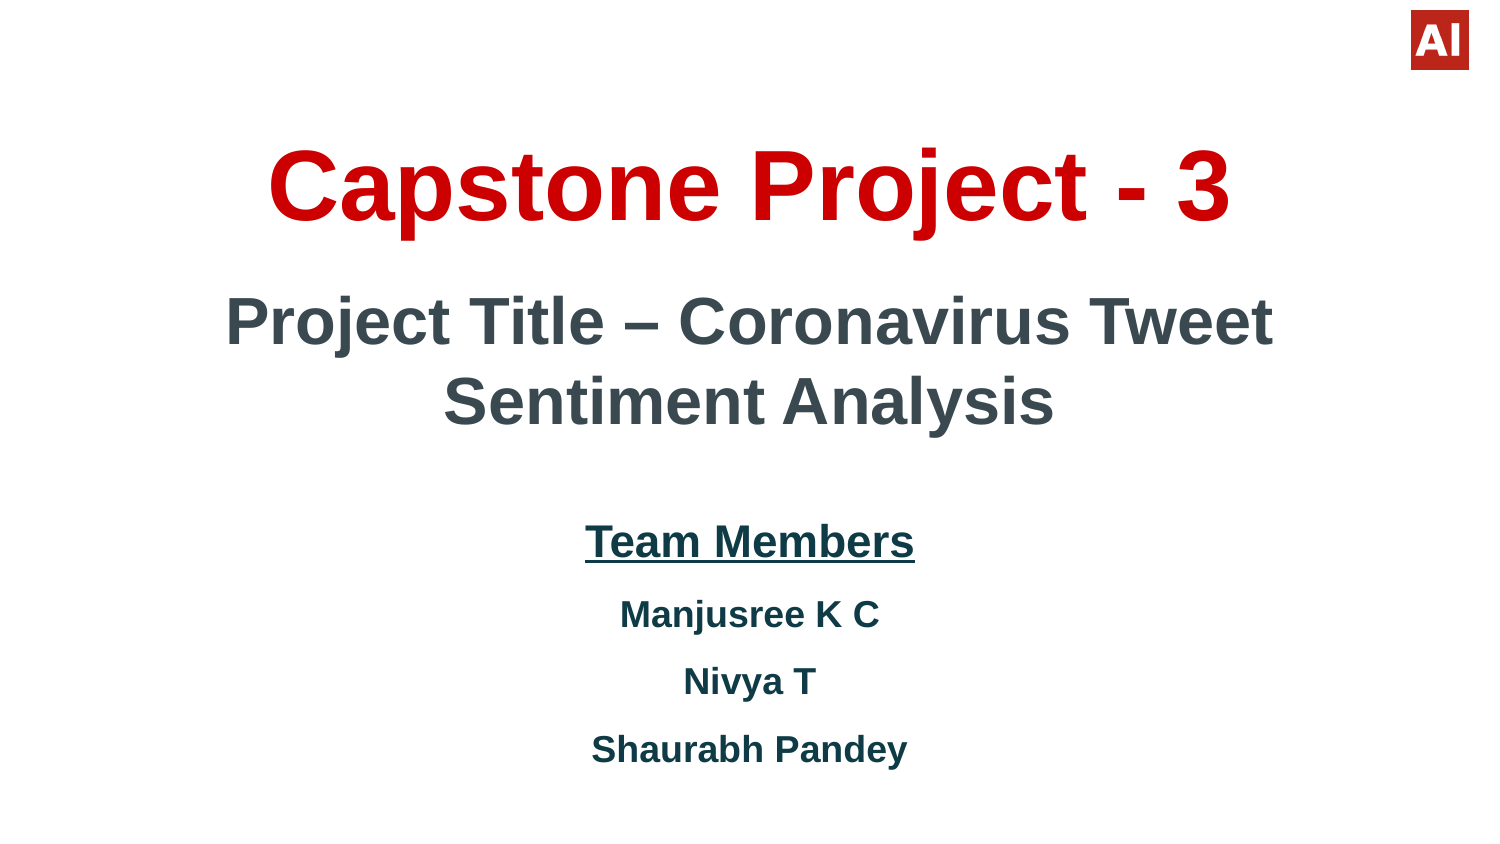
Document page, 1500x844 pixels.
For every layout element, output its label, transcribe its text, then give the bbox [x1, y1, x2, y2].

picture [1411, 10, 1469, 70]
text_box Team Members Manjusree K C Nivya T Shaurabh Pandey [340, 477, 1159, 777]
text_box Capstone Project - 3 [243, 113, 1257, 248]
text_box Project Title – Coronavirus Tweet Sentiment Analysis [49, 270, 1451, 445]
